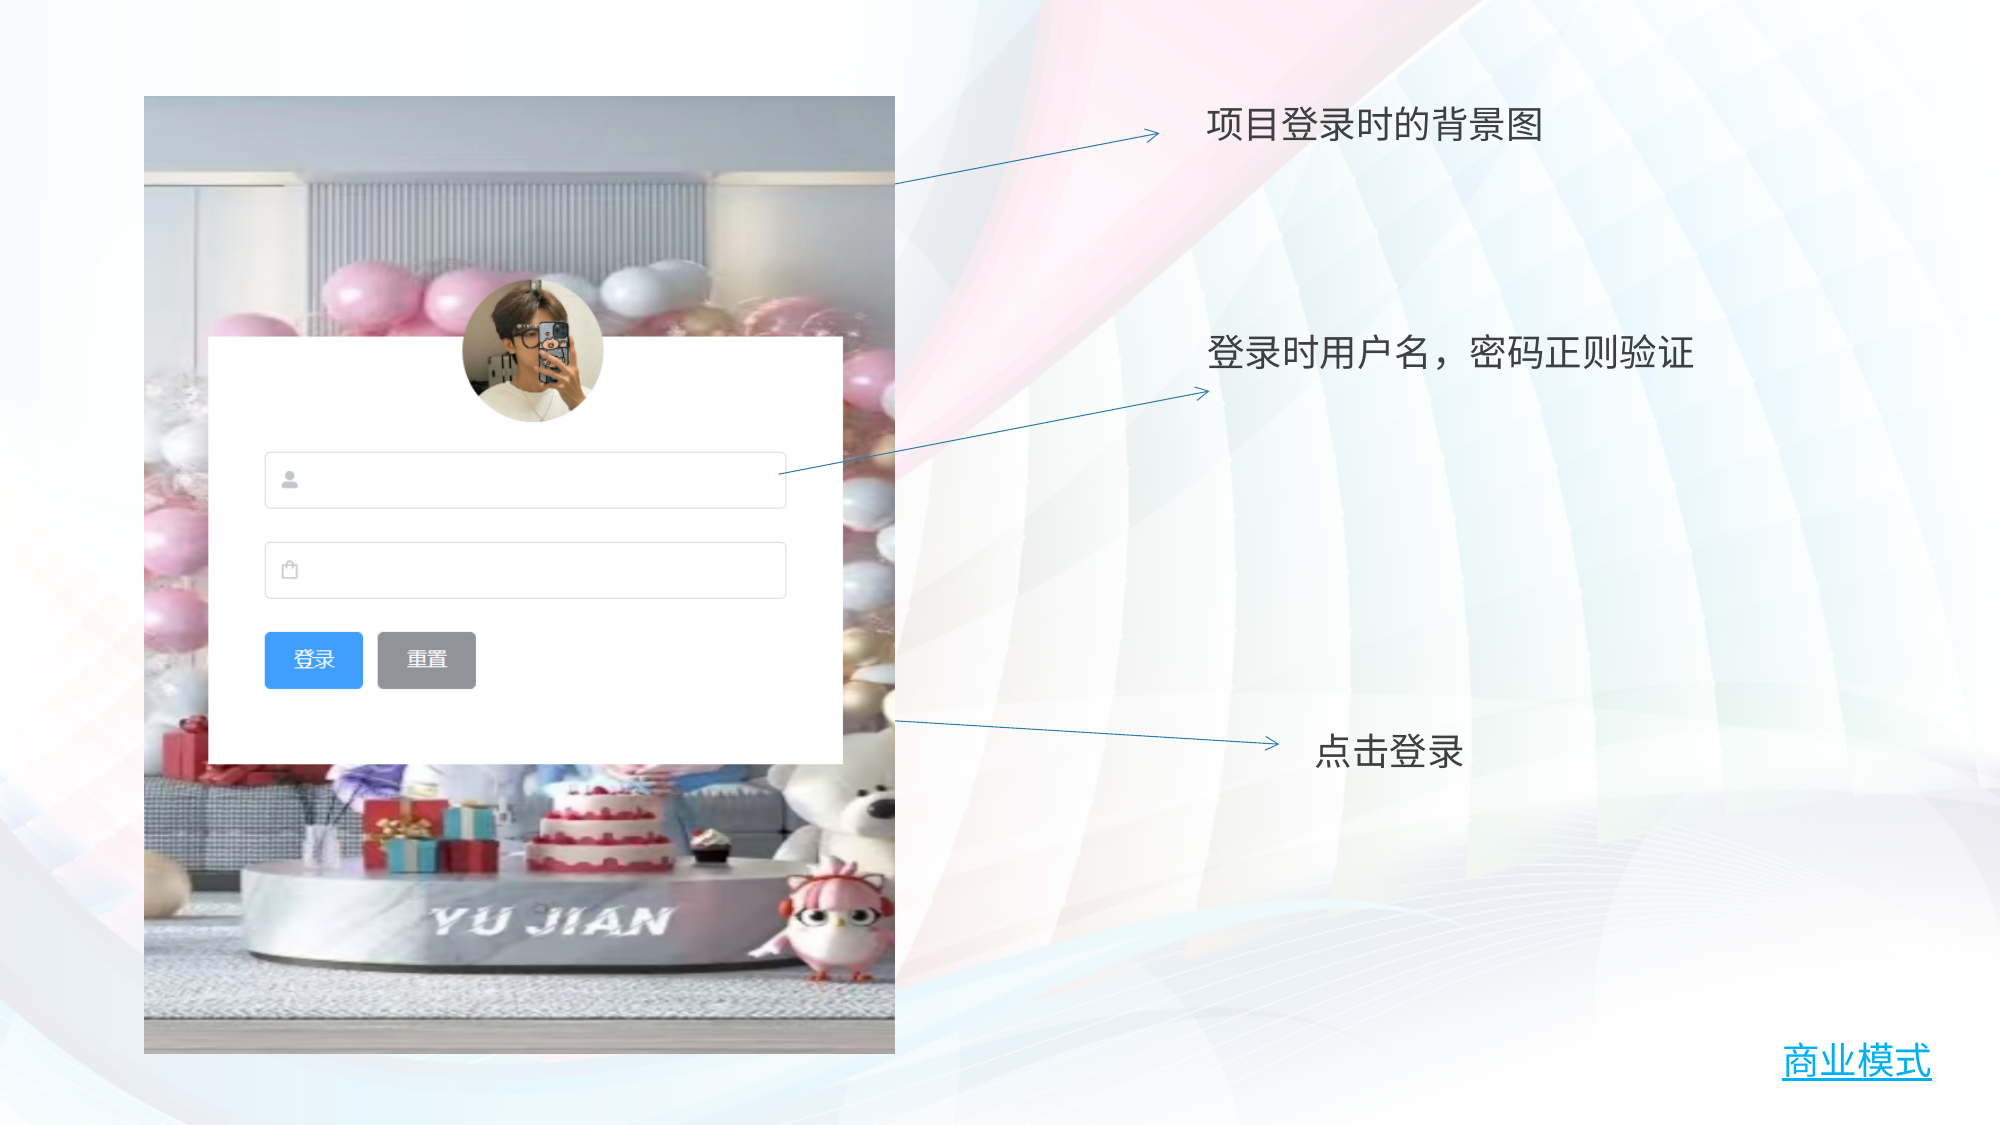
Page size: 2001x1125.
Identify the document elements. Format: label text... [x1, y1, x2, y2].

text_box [895, 687, 1280, 745]
text_box 点击登录 [1300, 720, 1480, 781]
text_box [895, 133, 1160, 223]
text_box 商业模式 [1767, 1029, 1948, 1099]
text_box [778, 391, 1210, 475]
text_box 项目登录时的背景图 [1191, 93, 1772, 153]
picture [0, 0, 2001, 1125]
text_box 登录时用户名，密码正则验证 [1192, 321, 1710, 382]
